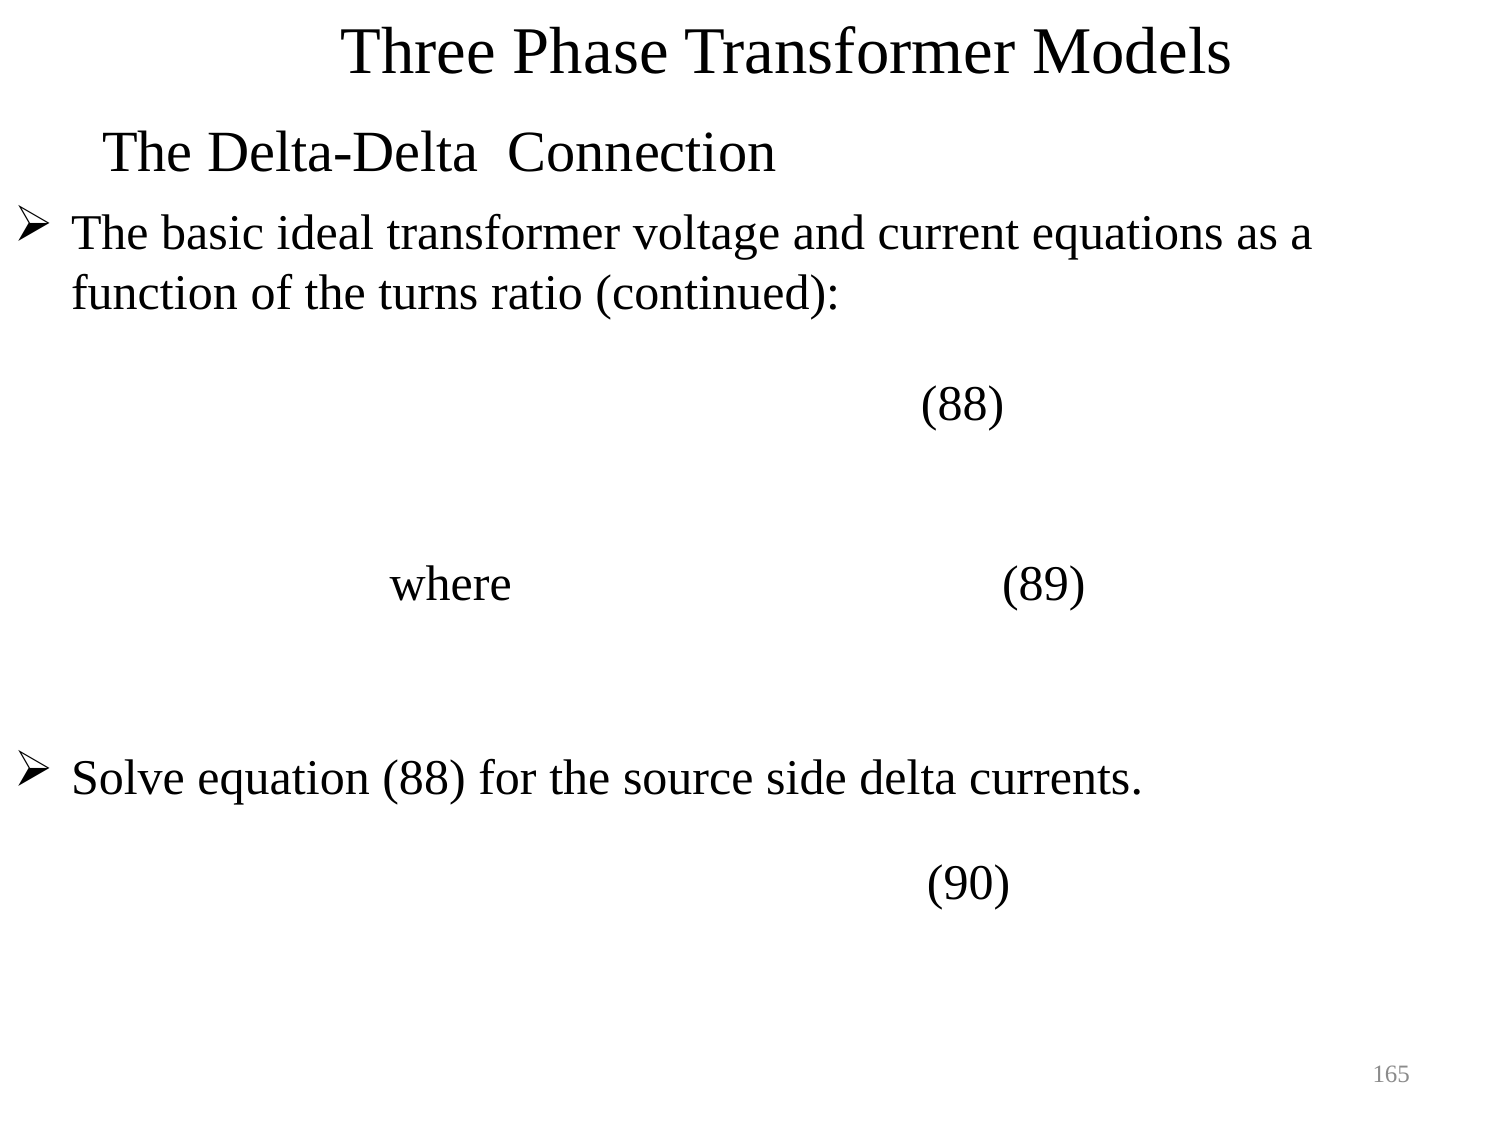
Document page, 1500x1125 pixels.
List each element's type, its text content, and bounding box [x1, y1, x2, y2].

text_box Three Phase Transformer Models [0, 0, 1500, 95]
text_box The basic ideal transformer voltage and current equations as a function of the turns ratio (continued): [0, 191, 1488, 327]
text_box The Delta-Delta Connection [12, 106, 1413, 191]
slide_number 165 [1074, 1042, 1425, 1103]
